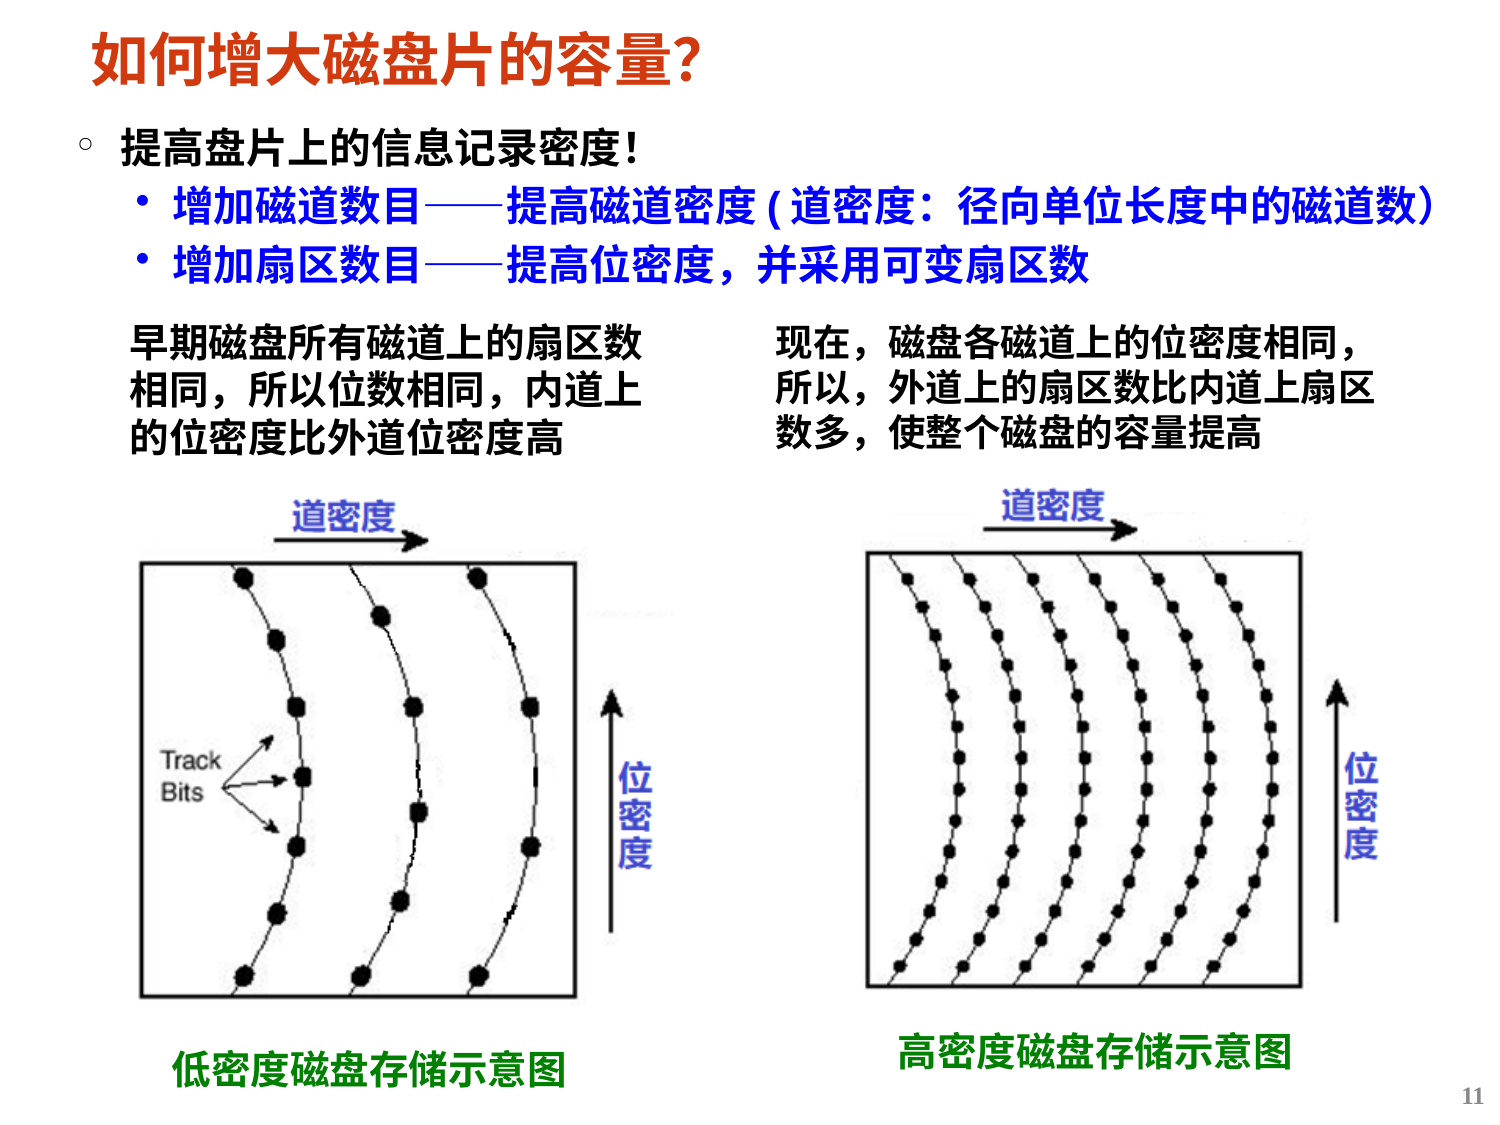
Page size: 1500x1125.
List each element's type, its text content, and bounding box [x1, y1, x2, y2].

text_box 早期磁盘所有磁道上的扇区数相同，所以位数相同，内道上的位密度比外道位密度高 [115, 310, 689, 468]
text_box 提高盘片上的信息记录密度！ 增加磁道数目——提高磁道密度(道密度：径向单位长度中的磁道数） 增加扇区数目——提高位密度，并采用可变扇区数 [66, 117, 1470, 293]
title 如何增大磁盘片的容量？ [79, 28, 1449, 98]
text_box 低密度磁盘存储示意图 [115, 1020, 614, 1105]
text_box 现在，磁盘各磁道上的位密度相同，所以，外道上的扇区数比内道上扇区数多，使整个磁盘的容量提高 [760, 311, 1417, 462]
slide_number 11 [1162, 1064, 1500, 1125]
text_box 高密度磁盘存储示意图 [878, 1017, 1332, 1084]
picture [131, 486, 673, 1023]
picture [850, 486, 1388, 1012]
